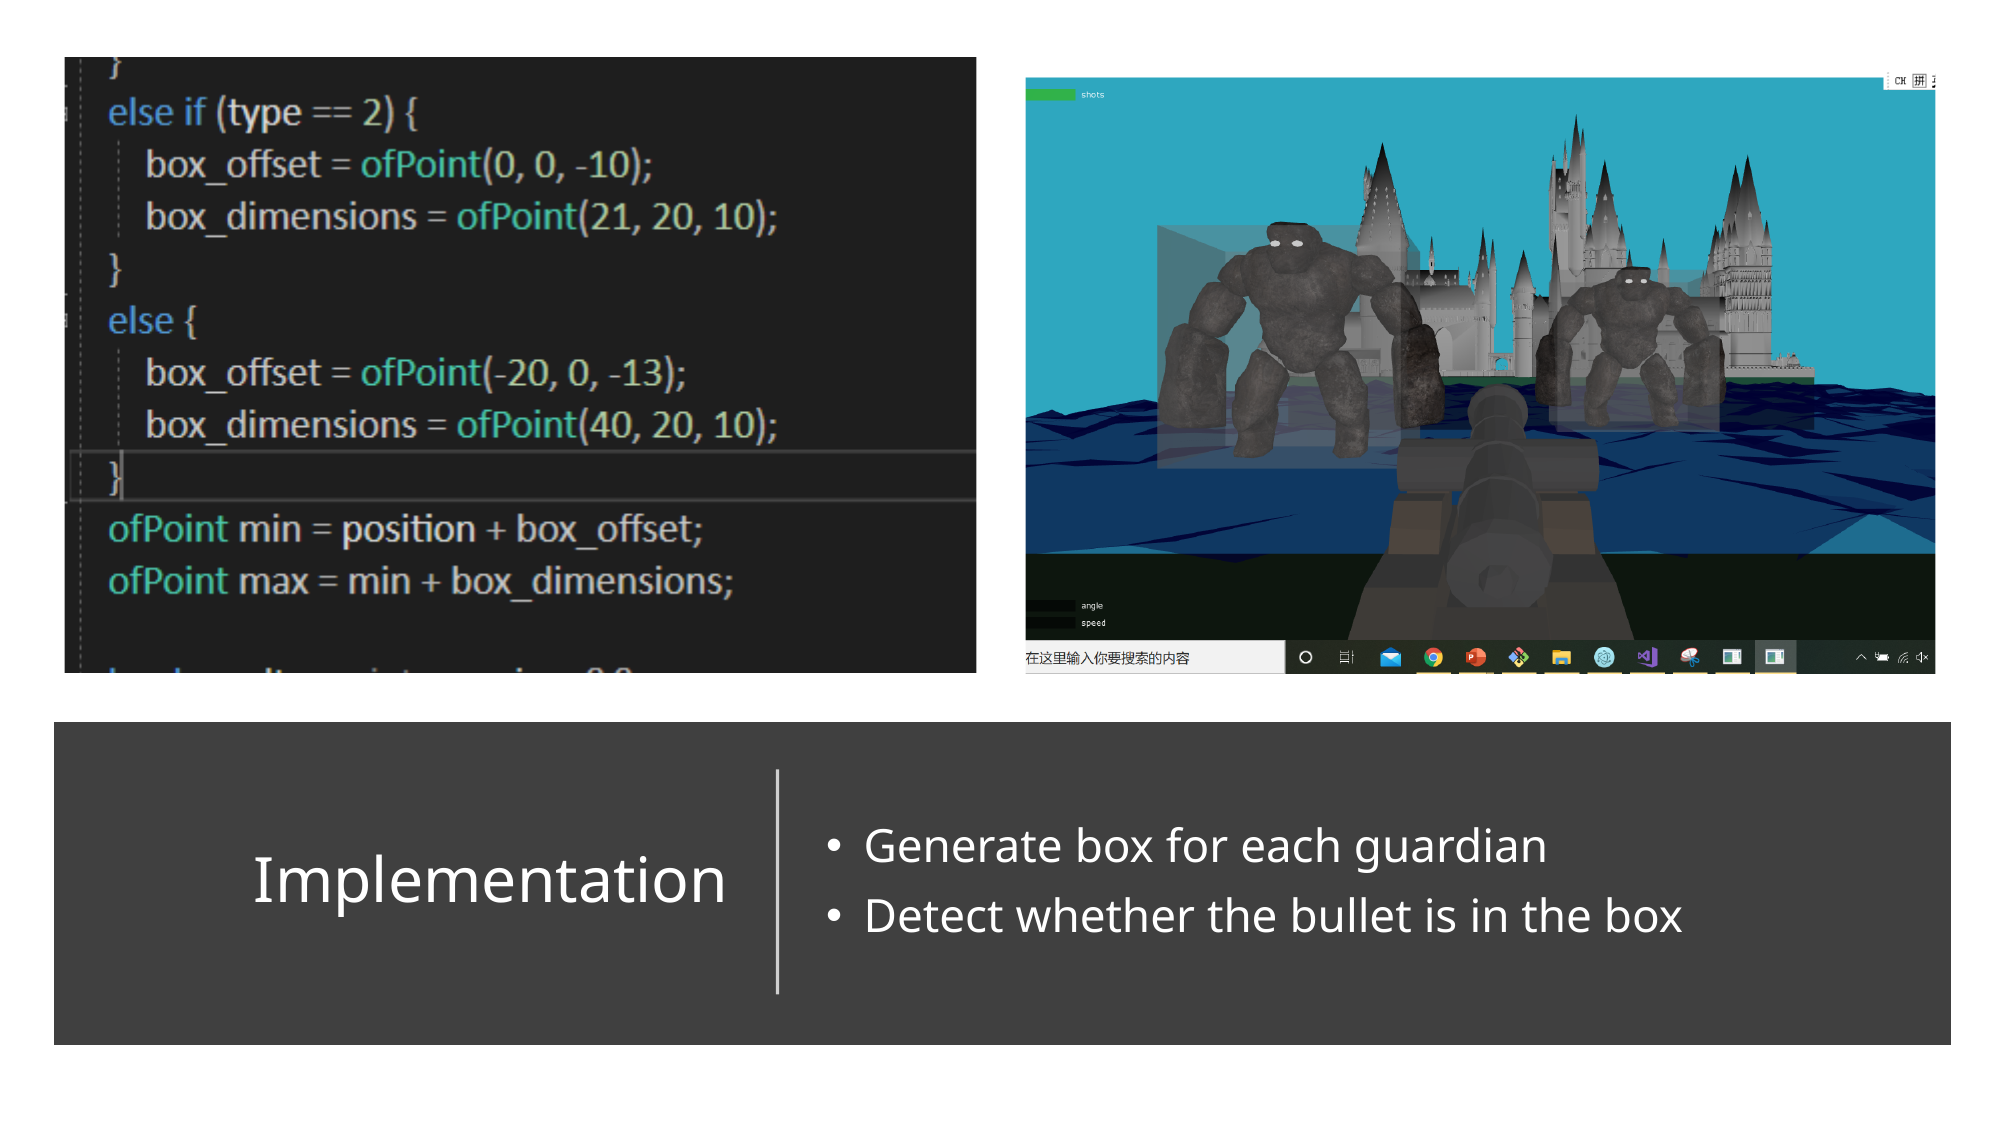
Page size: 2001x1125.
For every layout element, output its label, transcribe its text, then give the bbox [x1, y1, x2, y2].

title Implementation [106, 757, 744, 1008]
text_box [63, 731, 1942, 1036]
picture [64, 57, 977, 673]
picture [1025, 58, 1936, 674]
list Generate box for each guardian Detect whether the bullet is in the box [811, 757, 1896, 1008]
